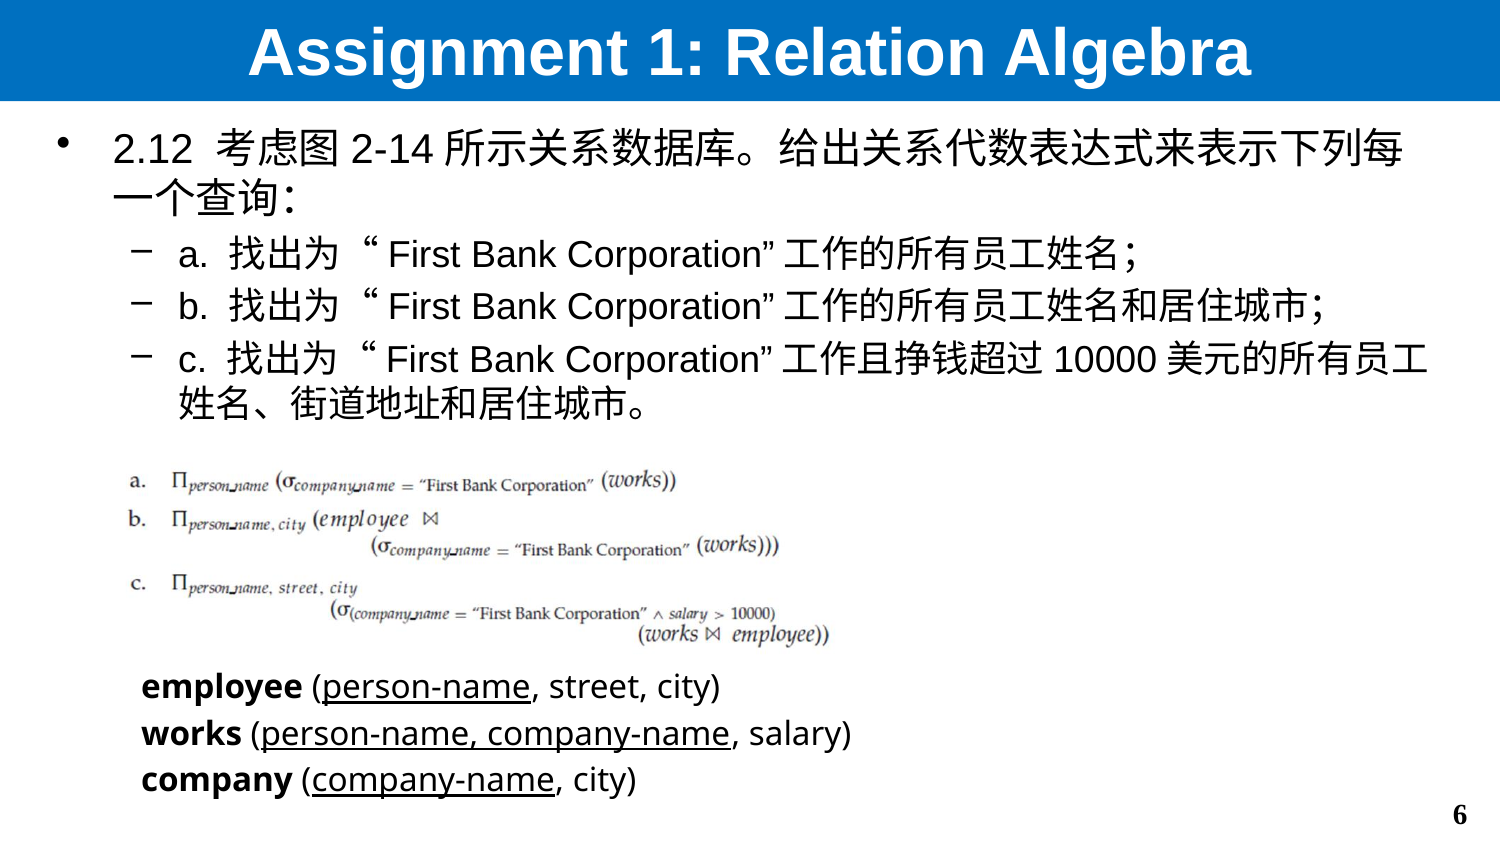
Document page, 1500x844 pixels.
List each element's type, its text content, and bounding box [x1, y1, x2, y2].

list 2.12 考虑图2-14所示关系数据库。给出关系代数表达式来表示下列每一个查询： a. 找出为“First Bank Corporation”工作的所有员工姓名； b. 找出为“First Bank Corporation”工作的所有员工姓名和居住城市； c. 找出为“First Bank Corporation”工作且挣钱超过10000美元的所有员工姓名、街道地址和居住城市。 [41, 114, 1447, 739]
picture [76, 441, 912, 659]
text_box employee (person-name, street, city) works (person-name, company-name, salary) company (company-name, city) [51, 658, 916, 806]
title Assignment 1: Relation Algebra [0, 0, 1500, 102]
